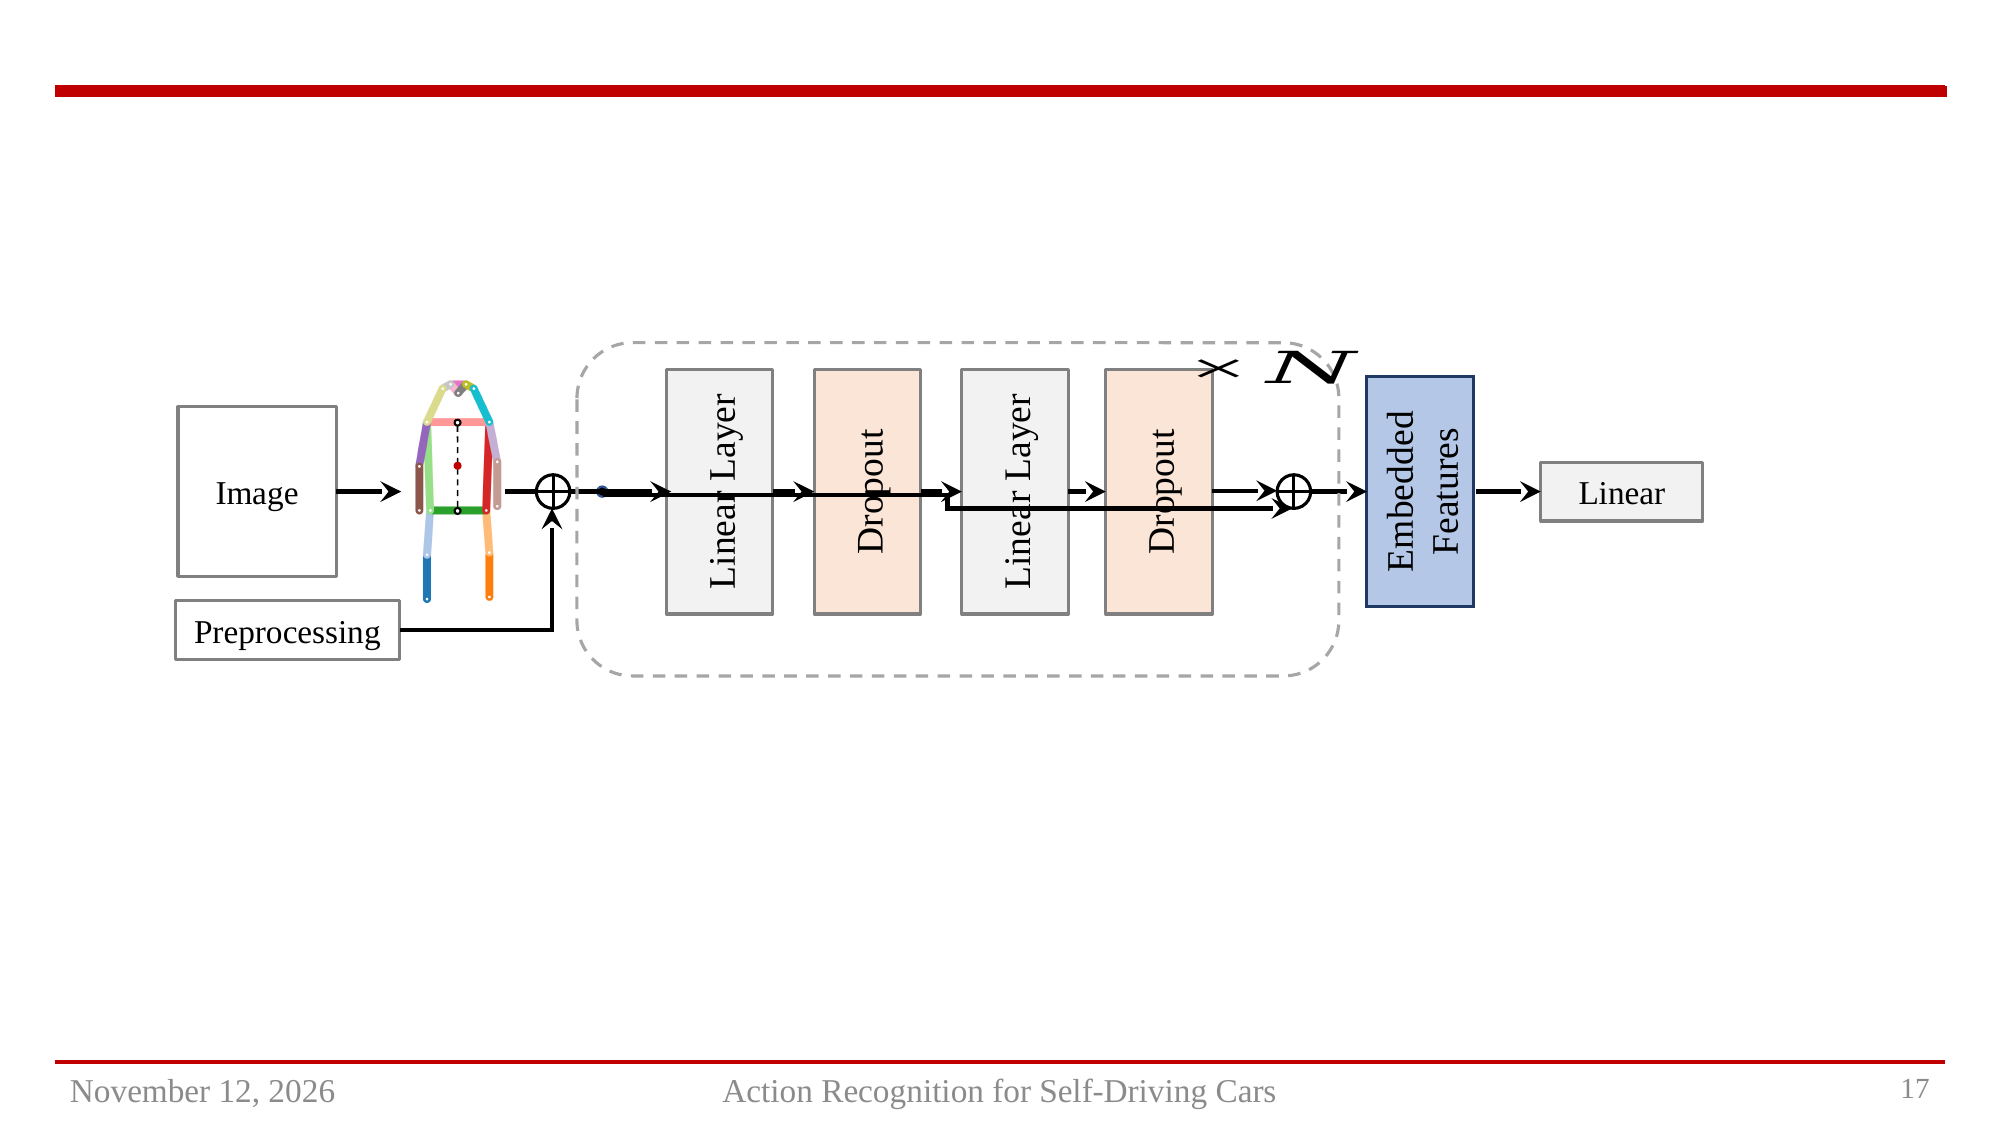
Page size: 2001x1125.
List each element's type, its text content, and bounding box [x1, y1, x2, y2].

footer Action Recognition for Self-Driving Cars [662, 1062, 1338, 1122]
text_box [175, 342, 1703, 676]
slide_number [55, 1062, 506, 1122]
slide_number 16 [1494, 1062, 1945, 1122]
